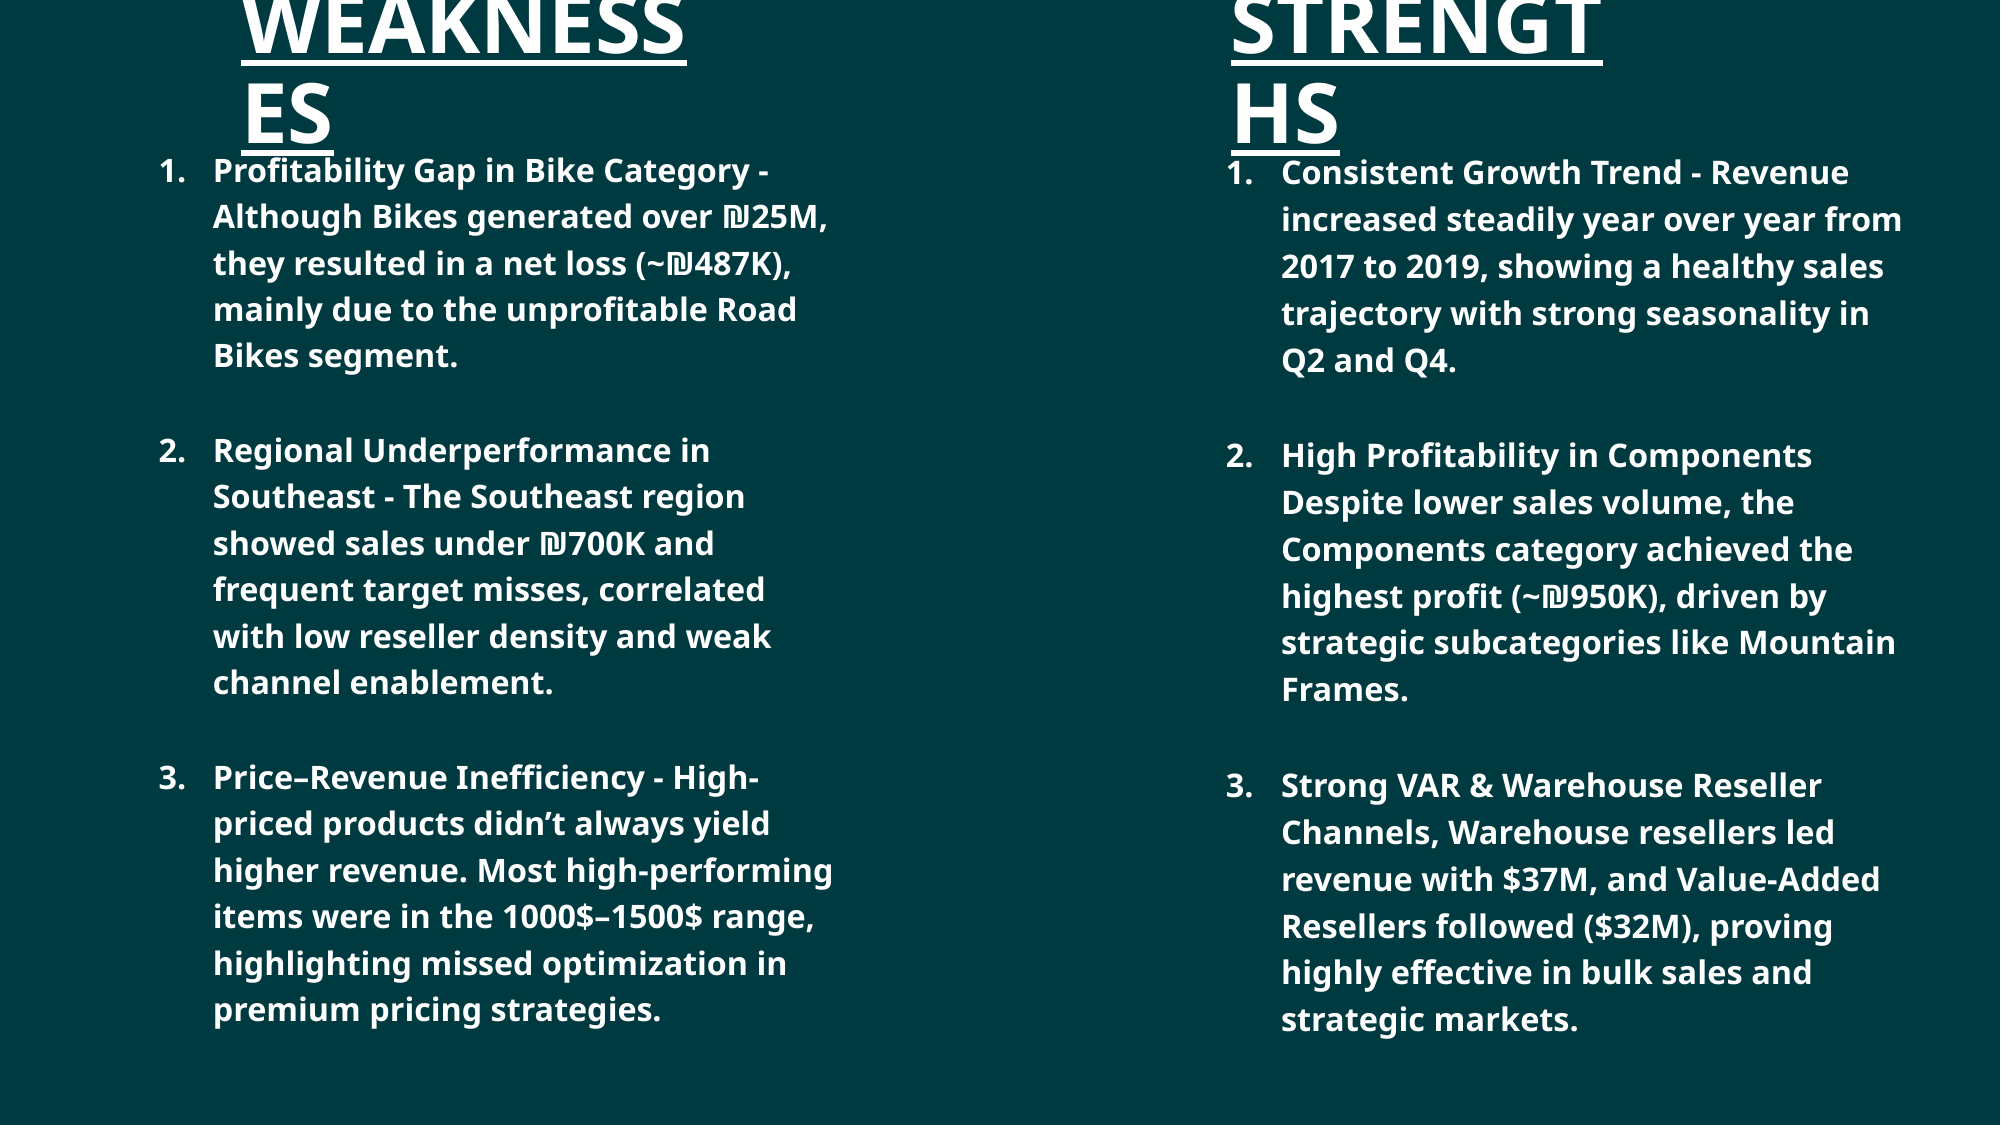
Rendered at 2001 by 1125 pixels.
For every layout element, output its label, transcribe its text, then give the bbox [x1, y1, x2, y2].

text_box weaknesses [226, 37, 739, 169]
text_box Consistent Growth Trend - Revenue increased steadily year over year from 2017 to 2019, showing a healthy sales trajectory with strong seasonality in Q2 and Q4. High Profitability in Components Despite lower sales volume, the Components category achieved the highest profit (~₪950K), driven by strategic subcategories like Mountain Frames. Strong VAR & Warehouse Reseller Channels, Warehouse resellers led revenue with $37M, and Value-Added Resellers followed ($32M), proving highly effective in bulk sales and strategic markets. [1210, 128, 1921, 1046]
list Profitability Gap in Bike Category - Although Bikes generated over ₪25M, they resulted in a net loss (~₪487K), mainly due to the unprofitable Road Bikes segment. Regional Underperformance in Southeast - The Southeast region showed sales under ₪700K and frequent target misses, correlated with low reseller density and weak channel enablement. Price–Revenue Inefficiency - High-priced products didn’t always yield higher revenue. Most high-performing items were in the 1000$–1500$ range, highlighting missed optimization in premium pricing strategies. [143, 118, 854, 1036]
title strengths [1215, 37, 1662, 128]
